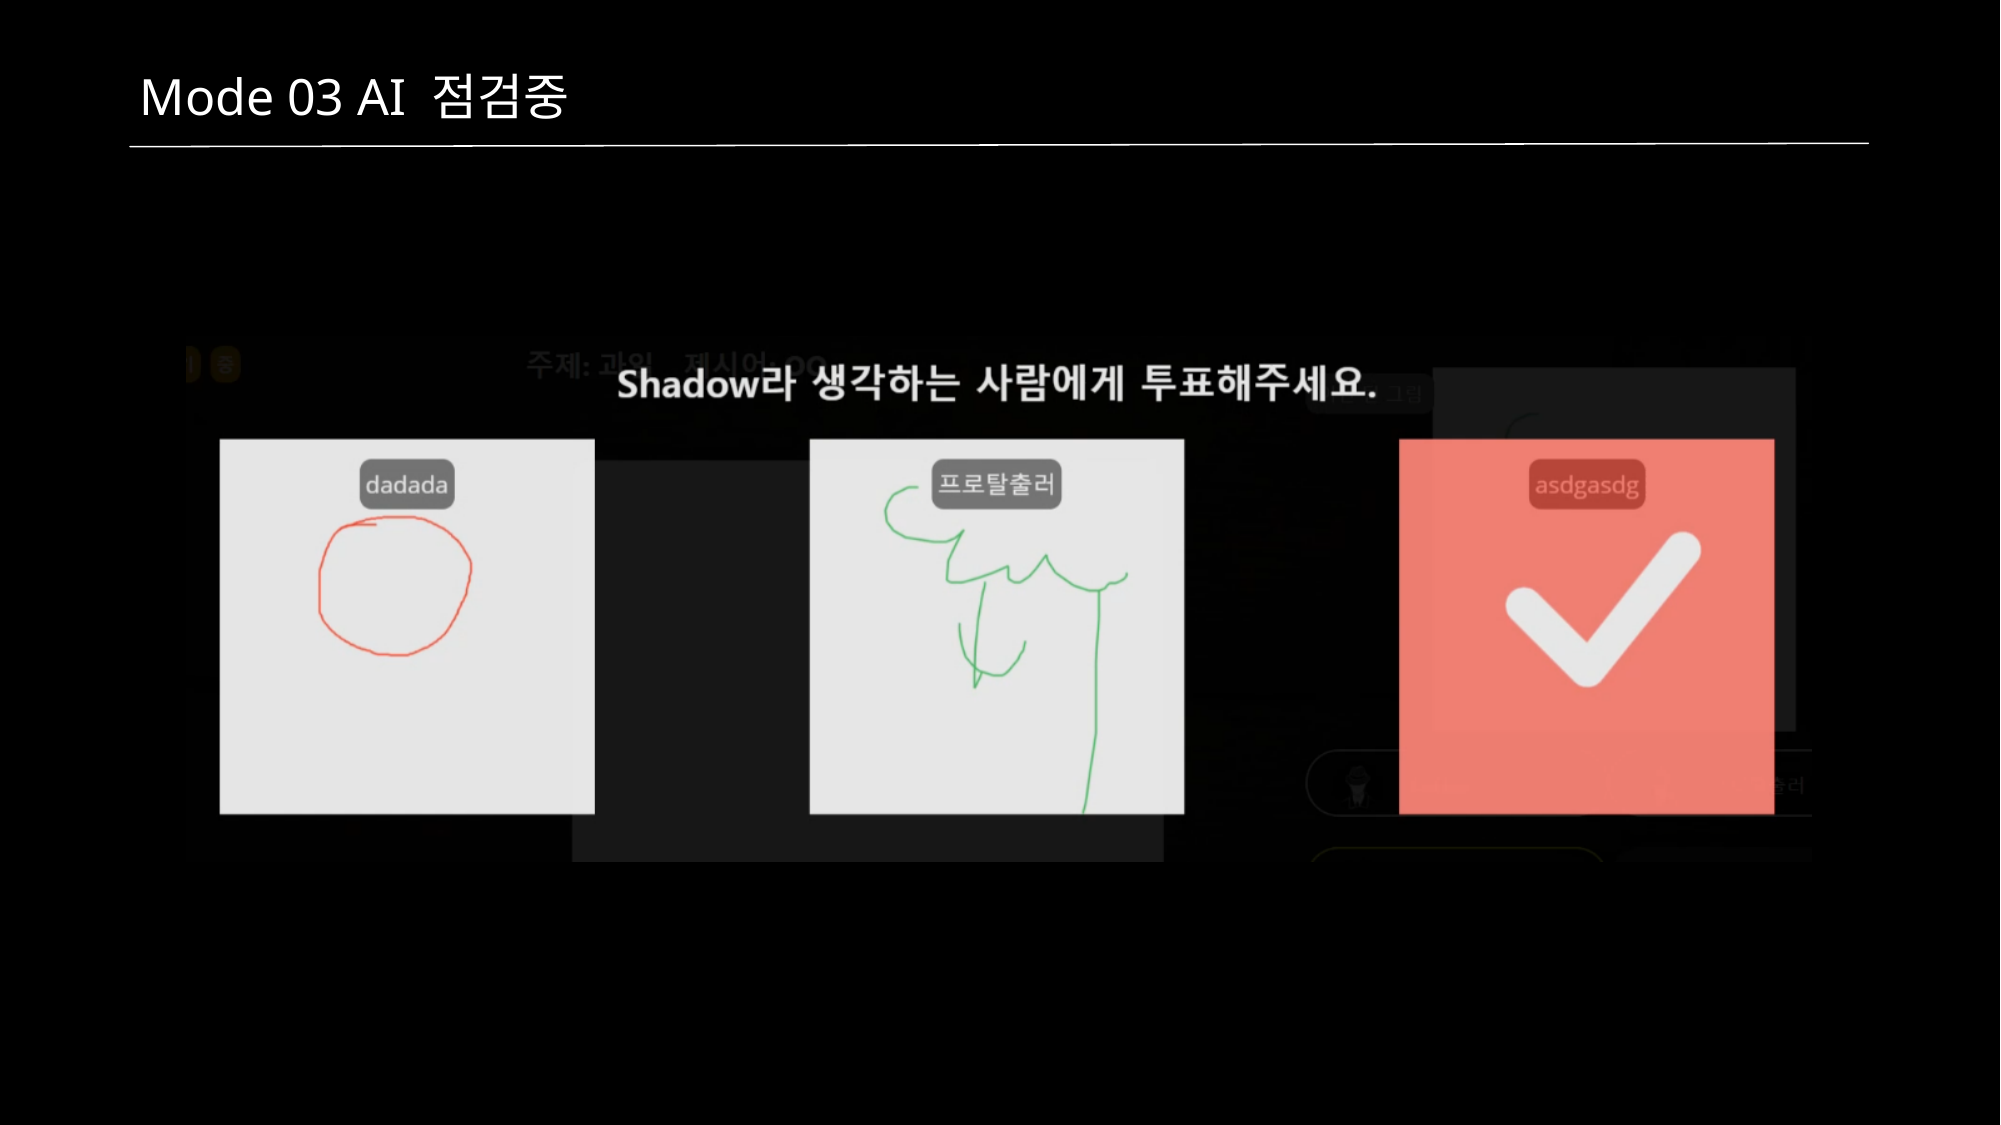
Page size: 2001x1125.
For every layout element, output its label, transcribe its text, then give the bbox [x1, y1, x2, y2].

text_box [129, 143, 1869, 147]
picture [186, 335, 1812, 862]
text_box Mode 03 AI 점검중 [125, 58, 820, 133]
